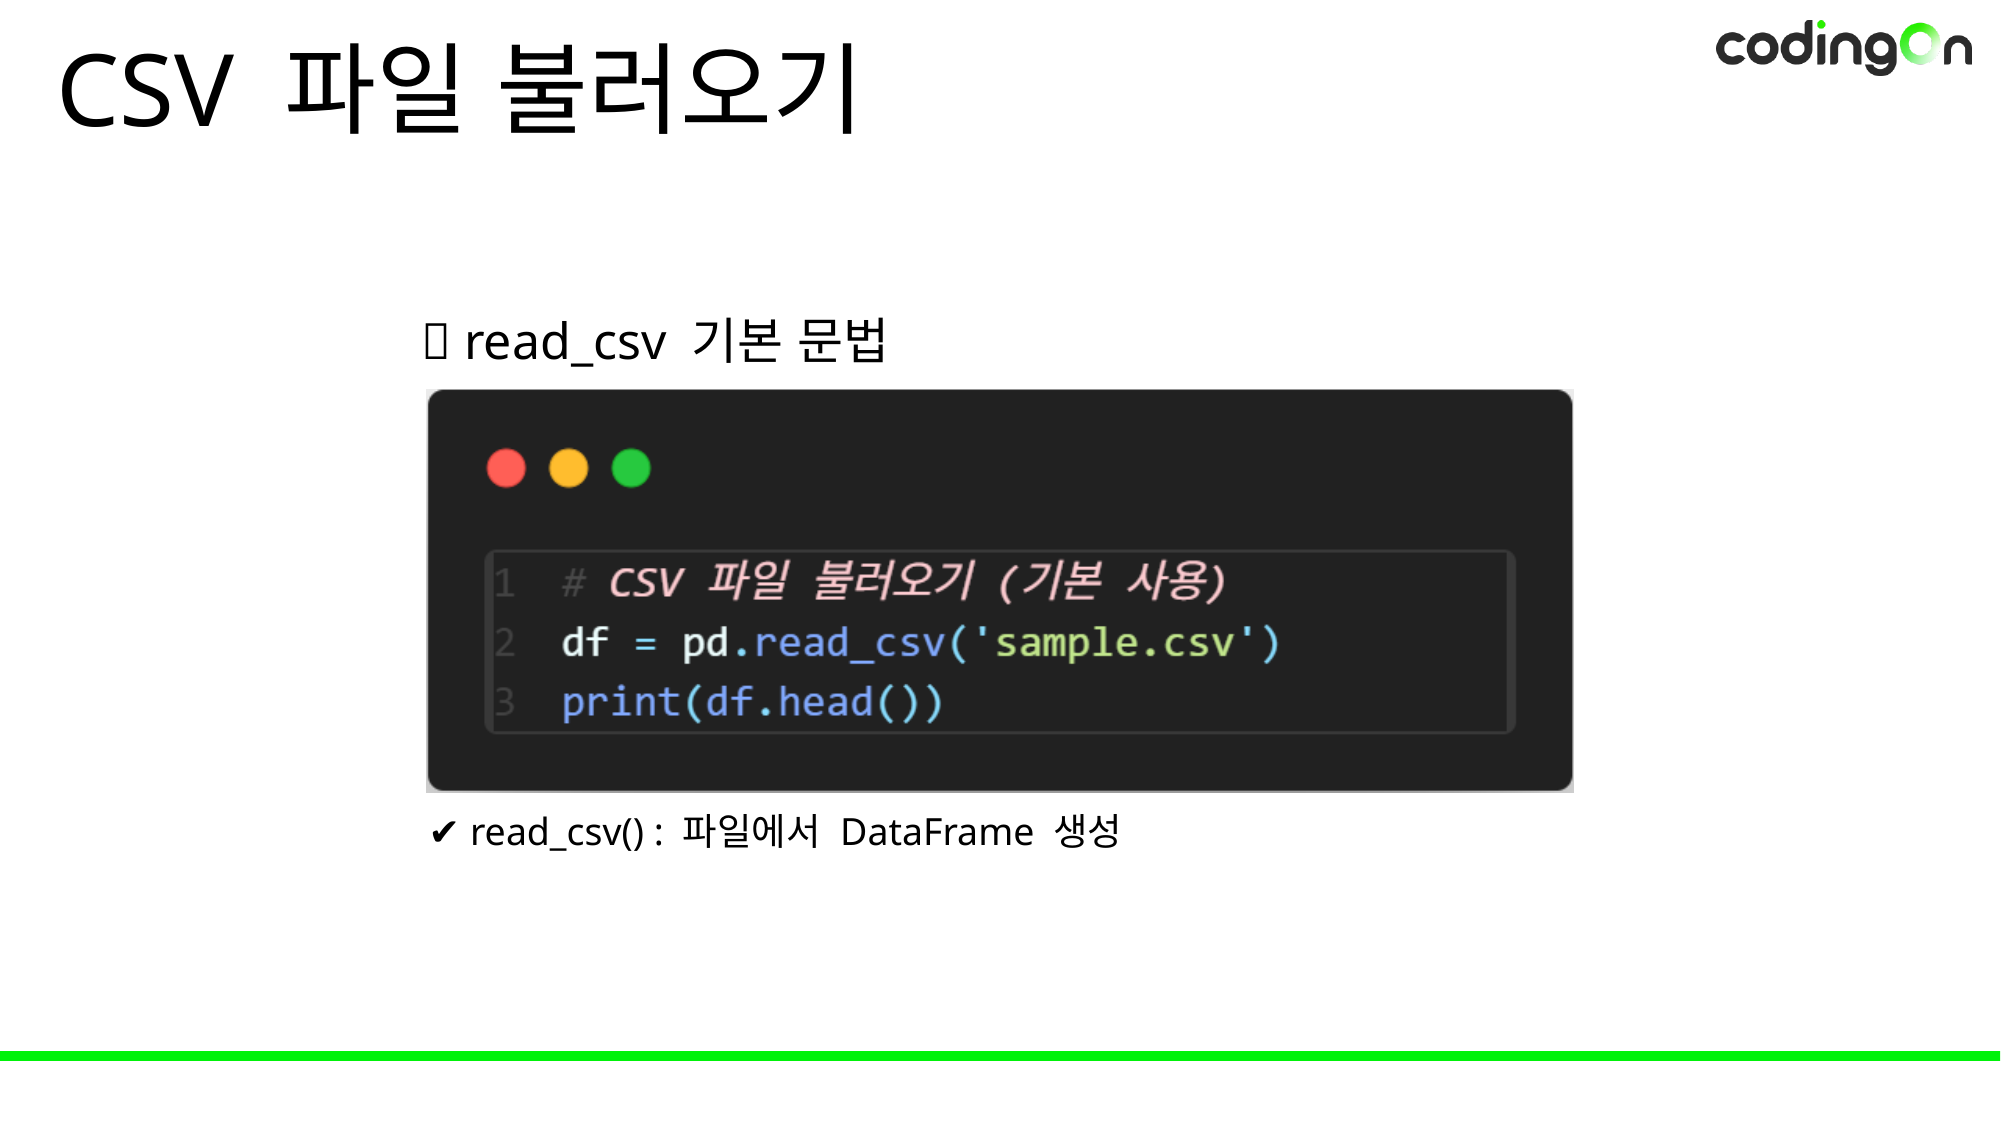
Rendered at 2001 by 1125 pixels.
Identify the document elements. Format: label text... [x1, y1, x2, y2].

text_box ✅ read_csv 기본 문법 [406, 301, 1403, 377]
picture [426, 389, 1574, 793]
picture [1767, 20, 1972, 76]
text_box ✔️ read_csv() : 파일에서 DataFrame 생성 [414, 778, 1417, 861]
title CSV 파일 불러오기 [41, 0, 1767, 188]
